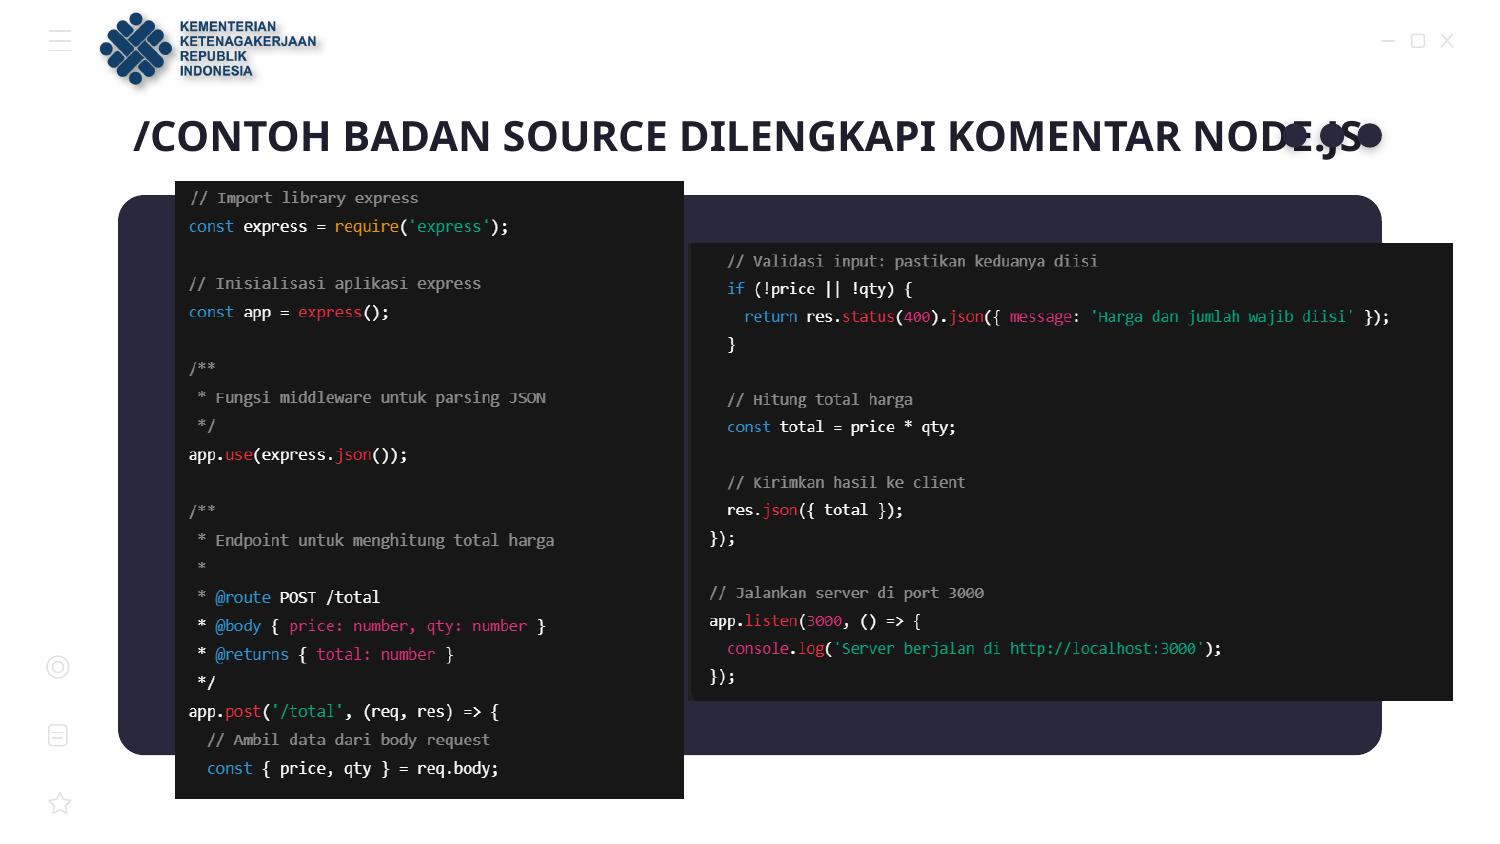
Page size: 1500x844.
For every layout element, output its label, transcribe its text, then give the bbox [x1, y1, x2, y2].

title /CONTOH BADAN SOURCE DILENGKAPI KOMENTAR NODE.JS [118, 87, 1382, 182]
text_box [1282, 123, 1383, 148]
picture [175, 181, 684, 799]
text_box [46, 27, 74, 32]
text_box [48, 30, 72, 51]
picture [92, 1, 324, 107]
picture [688, 243, 1454, 701]
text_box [46, 655, 72, 814]
